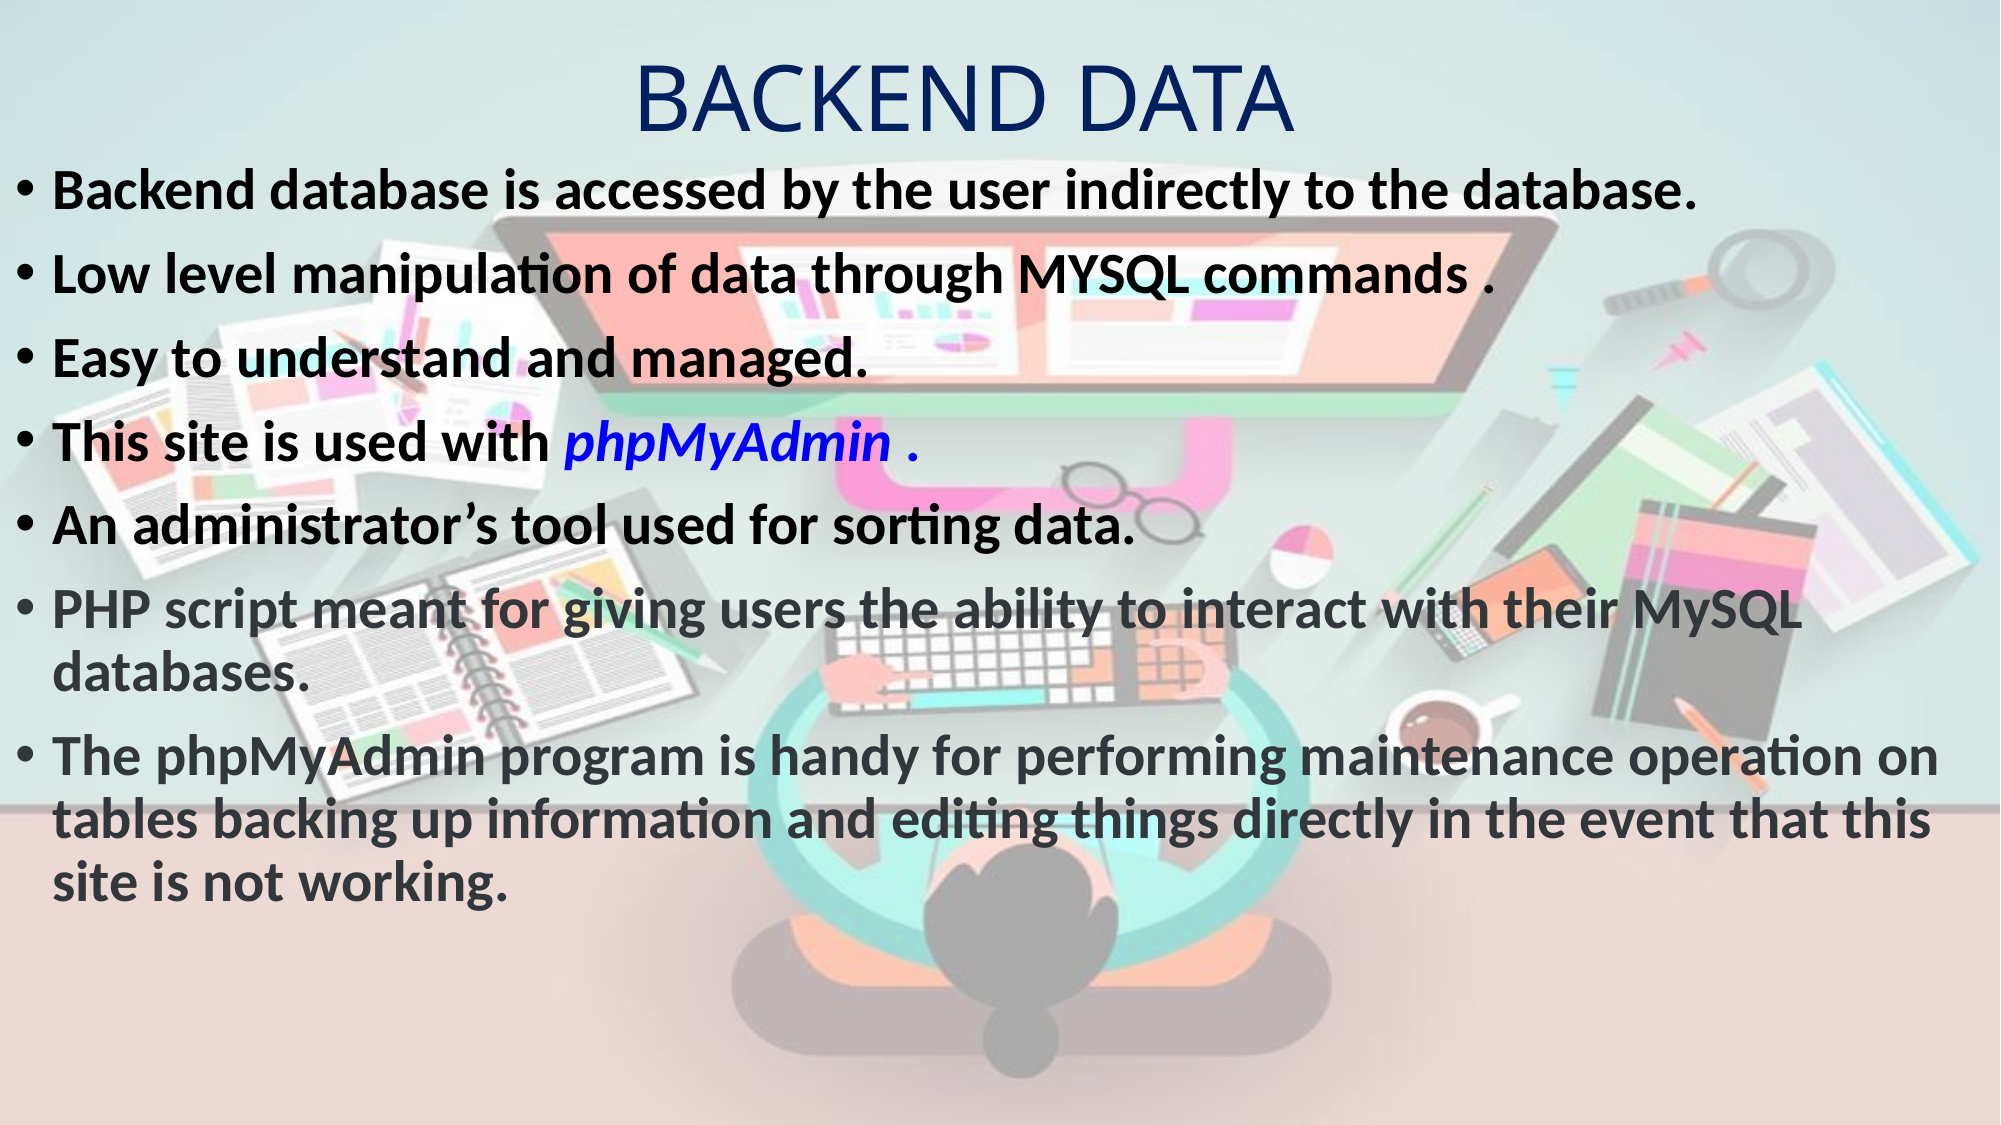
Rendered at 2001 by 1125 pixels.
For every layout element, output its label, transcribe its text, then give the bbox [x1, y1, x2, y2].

list Backend database is accessed by the user indirectly to the database. Low level manipulation of data through MYSQL commands . Easy to understand and managed. This site is used with phpMyAdmin . An administrator’s tool used for sorting data. PHP script meant for giving users the ability to interact with their MySQL databases. The phpMyAdmin program is handy for performing maintenance operation on tables backing up information and editing things directly in the event that this site is not working. [0, 151, 2000, 1125]
title BACKEND DATA [0, 0, 2000, 151]
